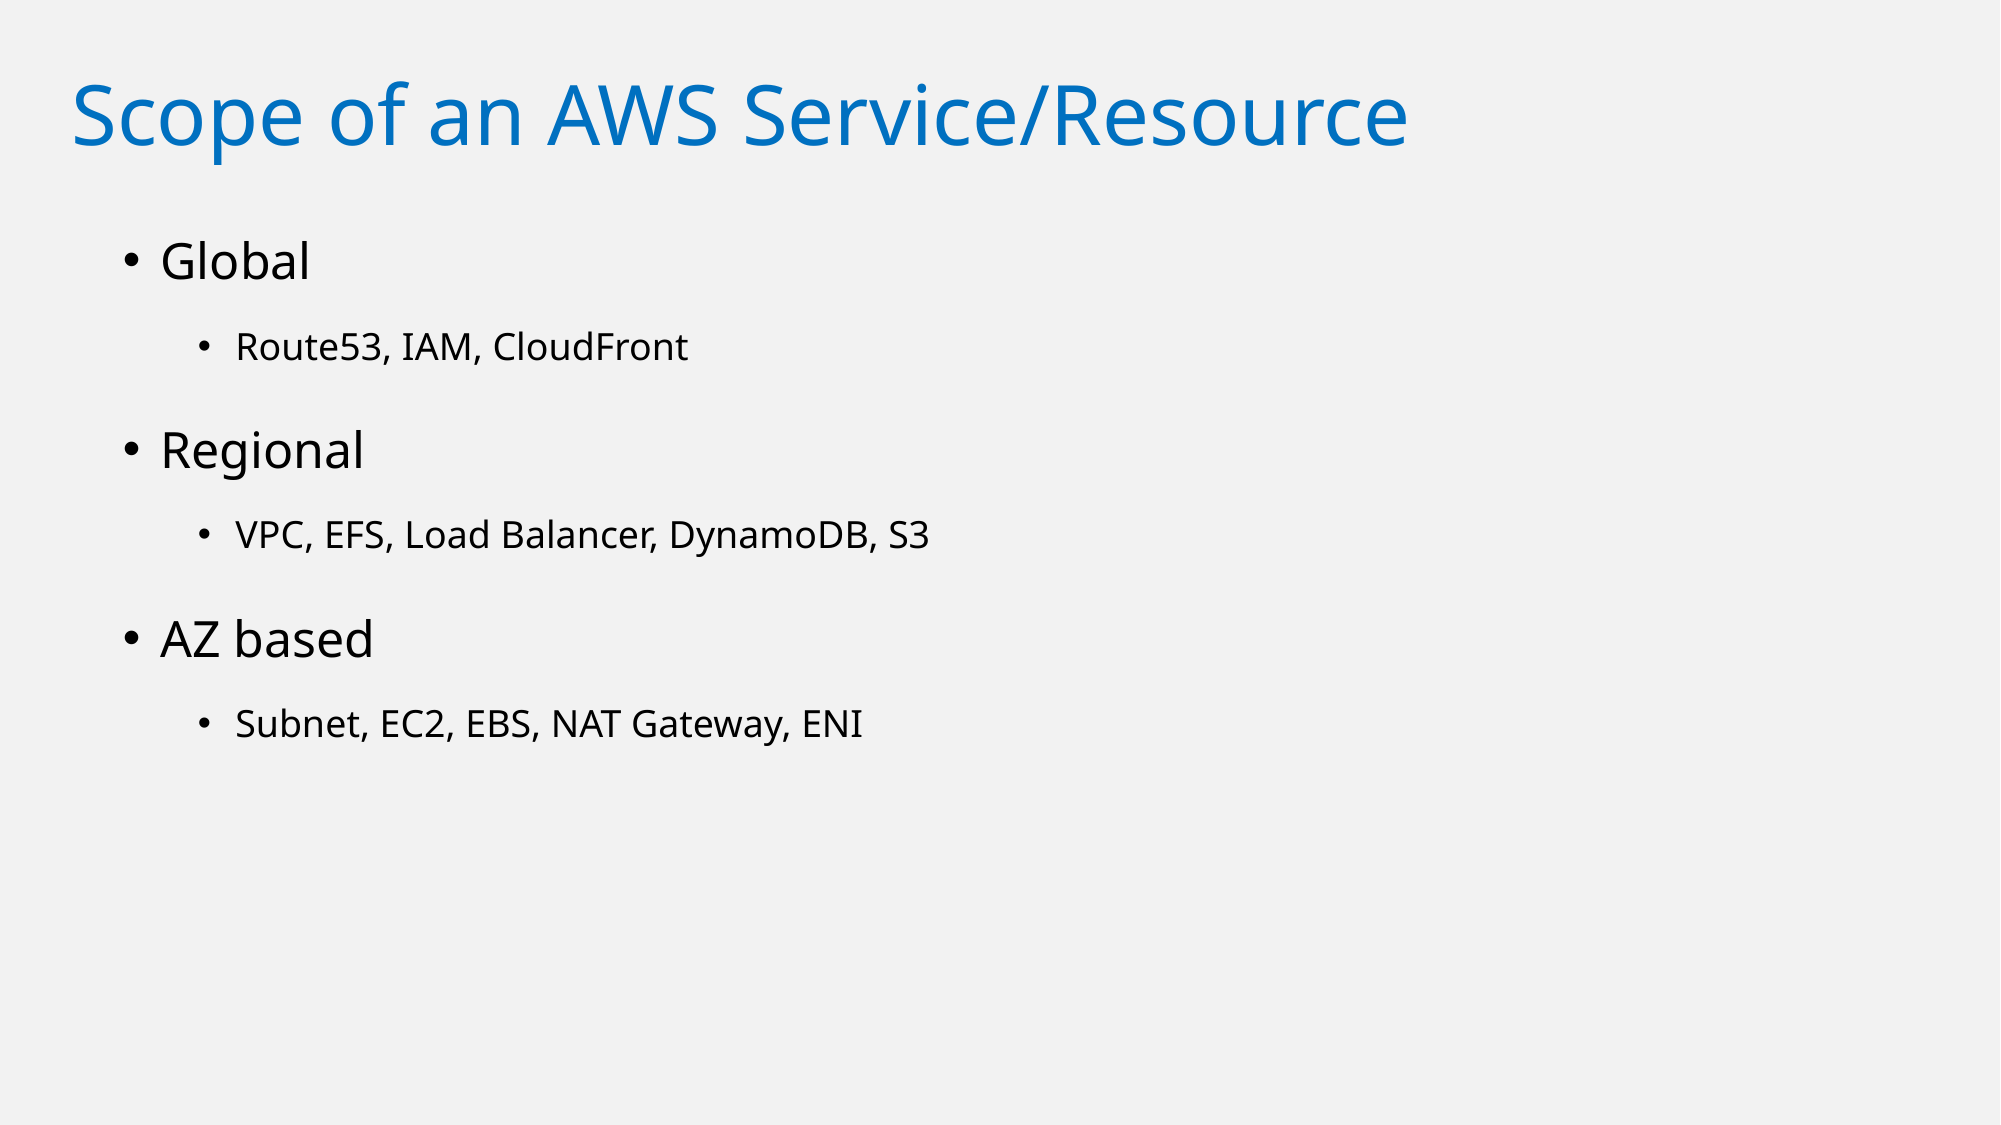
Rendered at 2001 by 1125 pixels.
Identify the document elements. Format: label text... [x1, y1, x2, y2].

title Scope of an AWS Service/Resource [56, 45, 1900, 193]
list Global Route53, IAM, CloudFront Regional VPC, EFS, Load Balancer, DynamoDB, S3 AZ based Subnet, EC2, EBS, NAT Gateway, ENI [107, 192, 1886, 1029]
